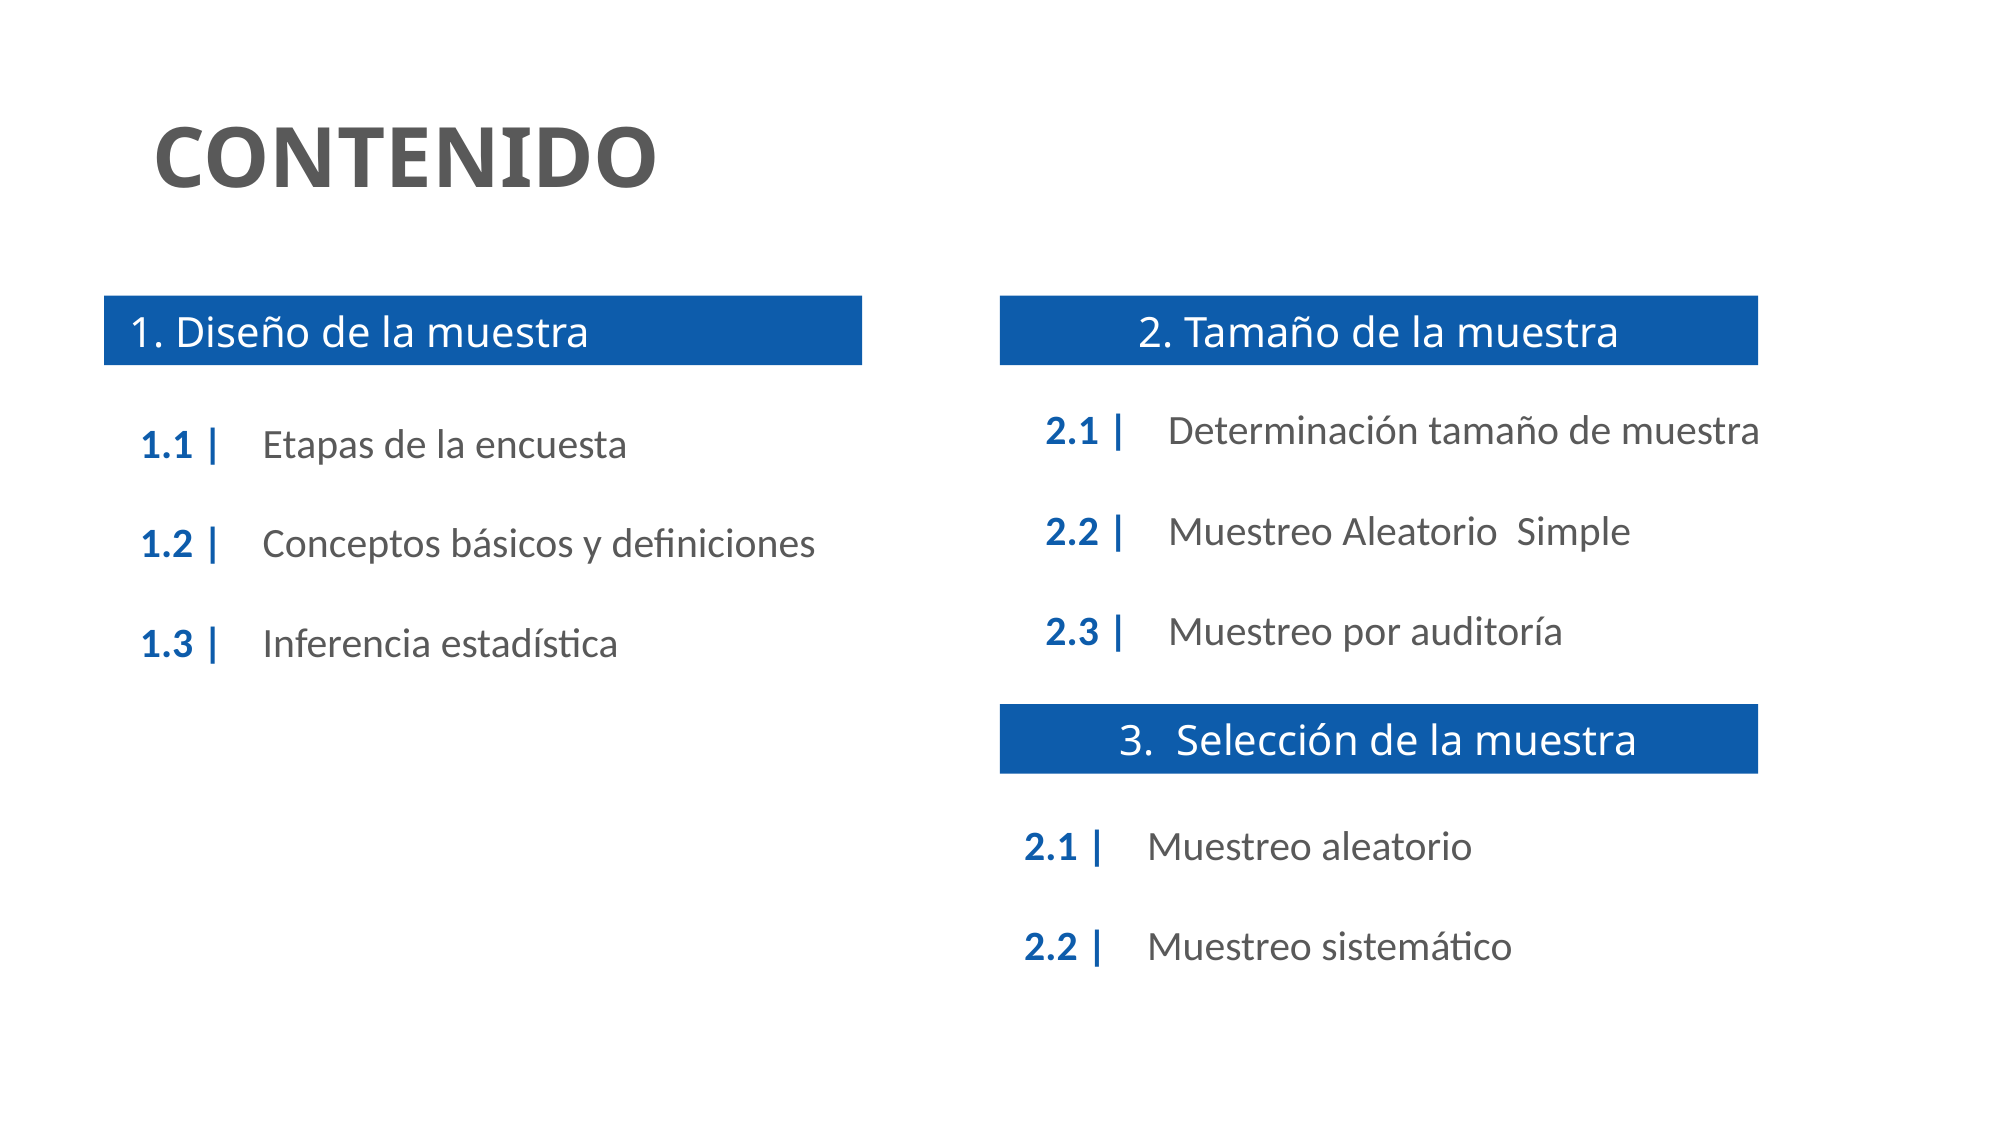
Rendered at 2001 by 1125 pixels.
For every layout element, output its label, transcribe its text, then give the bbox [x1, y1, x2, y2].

table_cell 1.2 | [104, 498, 243, 598]
table_cell 2.3 | [989, 585, 1148, 685]
table_cell Inferencia estadística [243, 598, 862, 698]
text_box 3. Selección de la muestra [999, 703, 1759, 775]
table_cell 1.3 | [104, 598, 243, 698]
table_header 2.1 | [989, 385, 1148, 485]
table_header 1.1 | [104, 398, 243, 498]
table_header Muestreo aleatorio [1127, 800, 1747, 900]
table_cell 2.2 | [989, 900, 1127, 1000]
text_box 2. Tamaño de la muestra [999, 295, 1759, 366]
table_cell Muestreo Aleatorio Simple [1148, 485, 1862, 585]
table_header Determinación tamaño de muestra [1148, 385, 1862, 485]
text_box 1. Diseño de la muestra [103, 295, 863, 366]
table_cell 2.2 | [989, 485, 1148, 585]
table_header Etapas de la encuesta [243, 398, 862, 498]
table_cell Muestreo sistemático [1127, 900, 1747, 1000]
table_cell Conceptos básicos y definiciones [243, 498, 862, 598]
table_header 2.1 | [989, 800, 1127, 900]
table_cell Muestreo por auditoría [1148, 585, 1862, 685]
title CONTENIDO [137, 51, 1863, 270]
